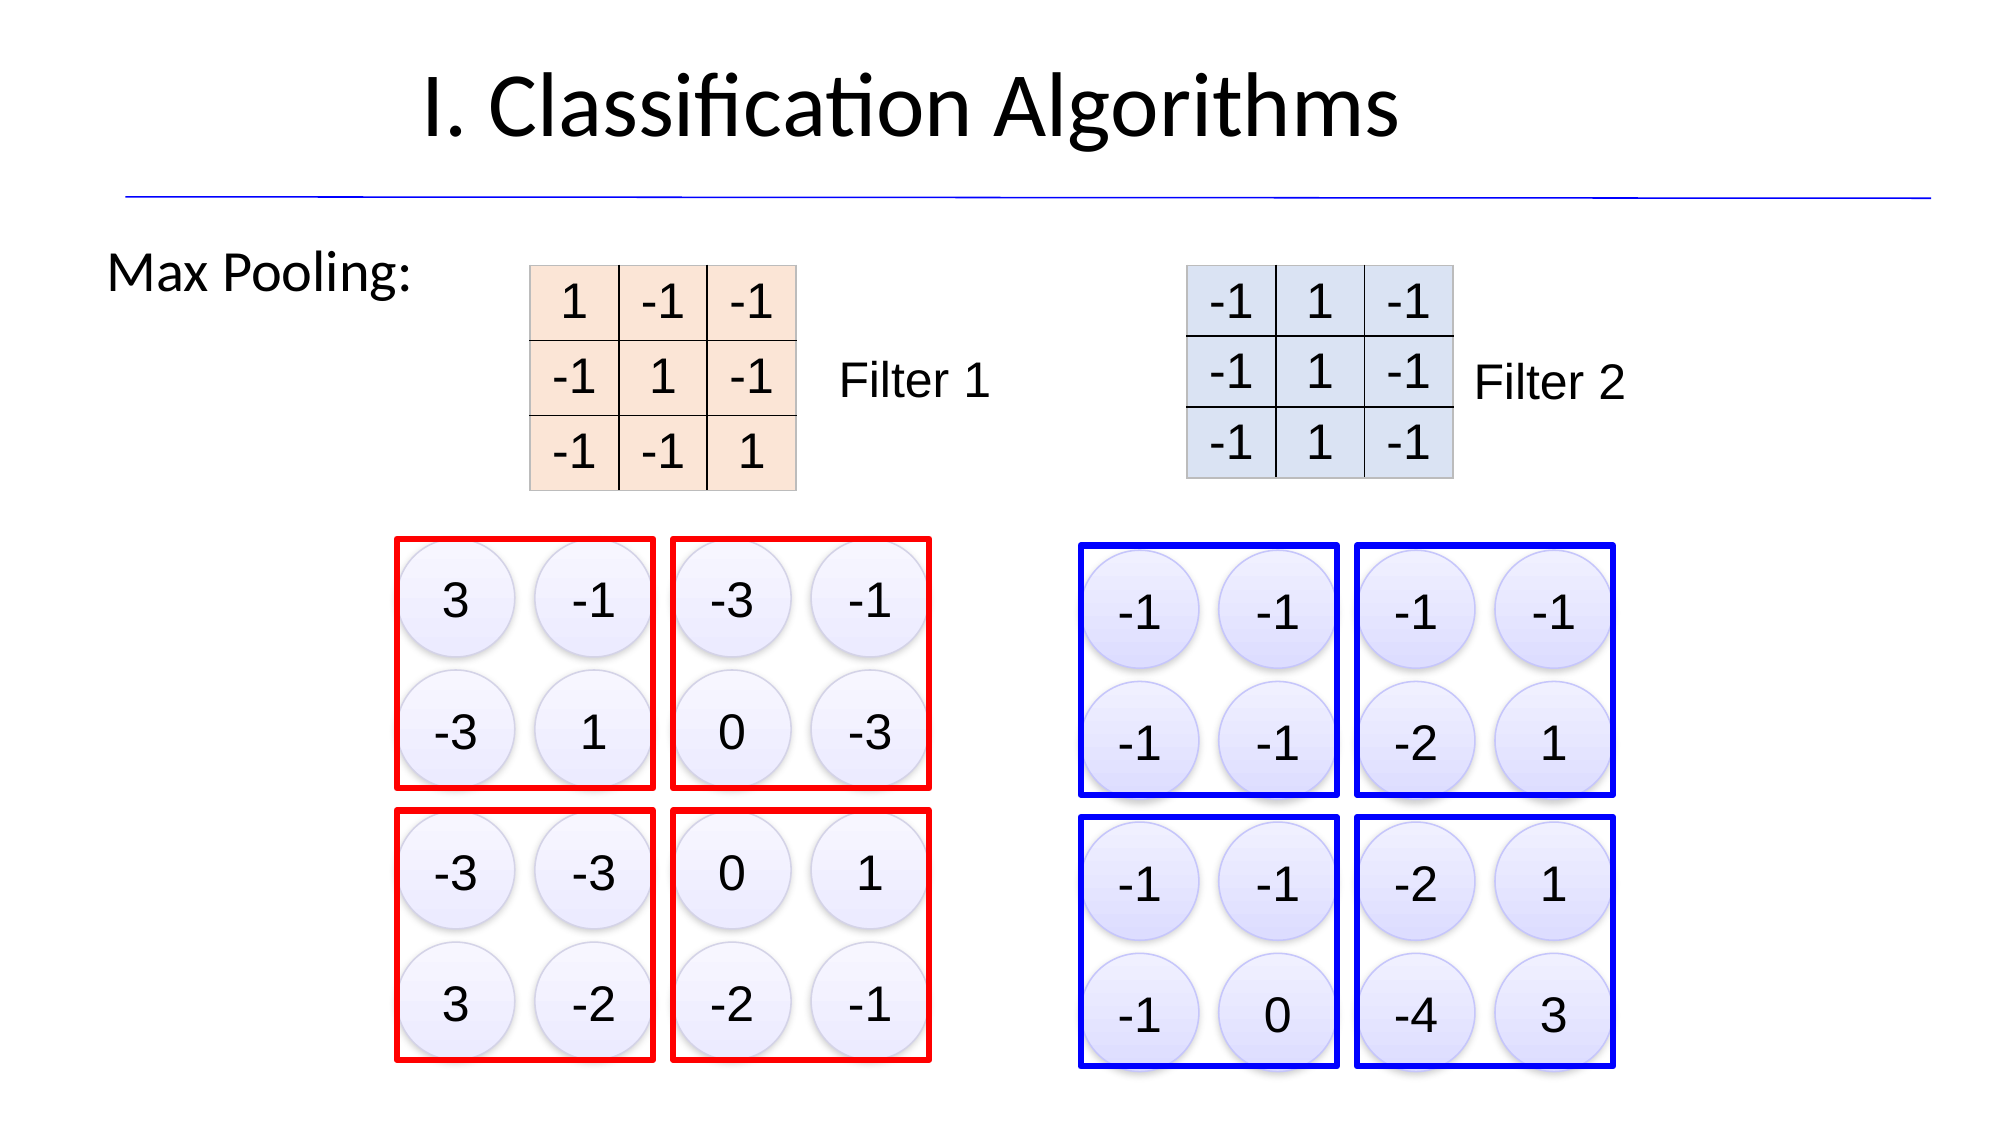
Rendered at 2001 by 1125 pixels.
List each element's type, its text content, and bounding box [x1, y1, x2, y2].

text_box [1079, 815, 1339, 1068]
table_cell 1 [708, 416, 795, 490]
text_box [1079, 543, 1339, 797]
table_header -1 [708, 266, 795, 340]
table_cell -1 [1365, 337, 1452, 406]
text_box [1355, 815, 1615, 1068]
table_cell -1 [1188, 337, 1275, 406]
text_box [395, 808, 655, 1062]
text_box [671, 537, 931, 790]
text_box 3 [1533, 1068, 1575, 1072]
title Max Pooling: [91, 232, 472, 313]
table_header 1 [1277, 266, 1364, 335]
table_header -1 [1188, 266, 1275, 335]
table_cell -1 [531, 416, 618, 490]
text_box 0 [1257, 1068, 1298, 1072]
table_cell 1 [620, 341, 706, 415]
table_cell -1 [531, 341, 618, 415]
table_header -1 [620, 266, 706, 340]
table_cell 1 [1277, 337, 1364, 406]
text_box Filter 2 [1431, 342, 1669, 417]
text_box [671, 808, 931, 1062]
table_cell -1 [1188, 408, 1275, 477]
table_cell -1 [708, 341, 795, 415]
text_box [1355, 543, 1615, 797]
text_box -4 [1395, 1068, 1437, 1072]
table_cell -1 [620, 416, 706, 490]
text_box I. Classification Algorithms [161, 50, 1662, 165]
text_box [395, 537, 655, 790]
table_header 1 [531, 266, 618, 340]
table_cell -1 [1365, 408, 1452, 477]
text_box Filter 1 [796, 339, 1034, 415]
table_header -1 [1365, 266, 1452, 335]
table_cell 1 [1277, 408, 1364, 477]
text_box -1 [1119, 1068, 1160, 1072]
